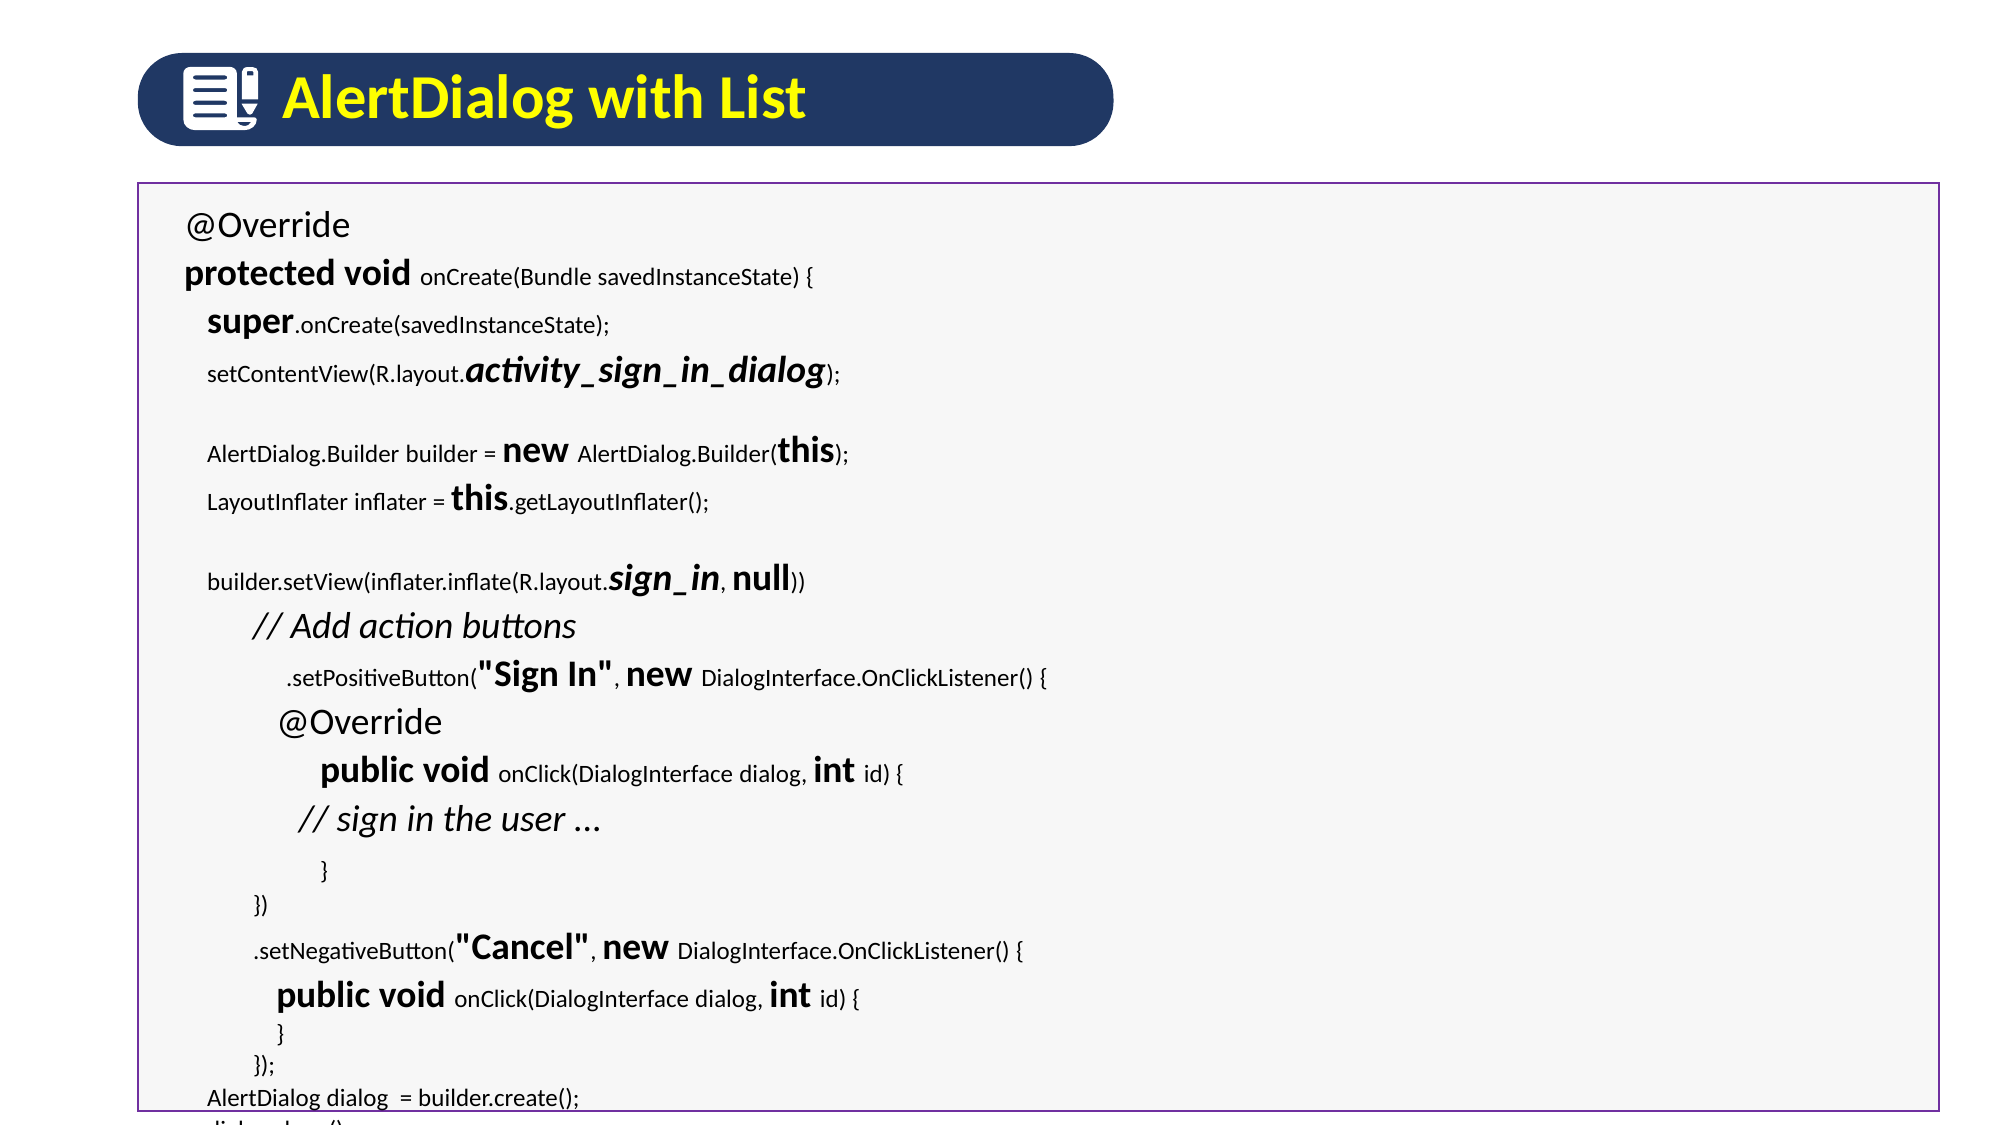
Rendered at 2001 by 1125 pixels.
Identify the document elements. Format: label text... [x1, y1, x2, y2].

text_box [136, 51, 1096, 148]
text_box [183, 66, 259, 131]
text_box @Override protected void onCreate(Bundle savedInstanceState) { super.onCreate(savedInstanceState); setContentView(R.layout.activity_sign_in_dialog); AlertDialog.Builder builder = new AlertDialog.Builder(this); LayoutInflater inflater = this.getLayoutInflater(); builder.setView(inflater.inflate(R.layout.sign_in, null)) // Add action buttons .setPositiveButton("Sign In", new DialogInterface.OnClickListener() { @Override public void onClick(DialogInterface dialog, int id) { // sign in the user ... } }) .setNegativeButton("Cancel", new DialogInterface.OnClickListener() { public void onClick(DialogInterface dialog, int id) { } }); AlertDialog dialog = builder.create(); dialog.show(); } [169, 189, 1888, 1125]
text_box AlertDialog with List [267, 48, 1114, 139]
text_box [137, 182, 1940, 1112]
